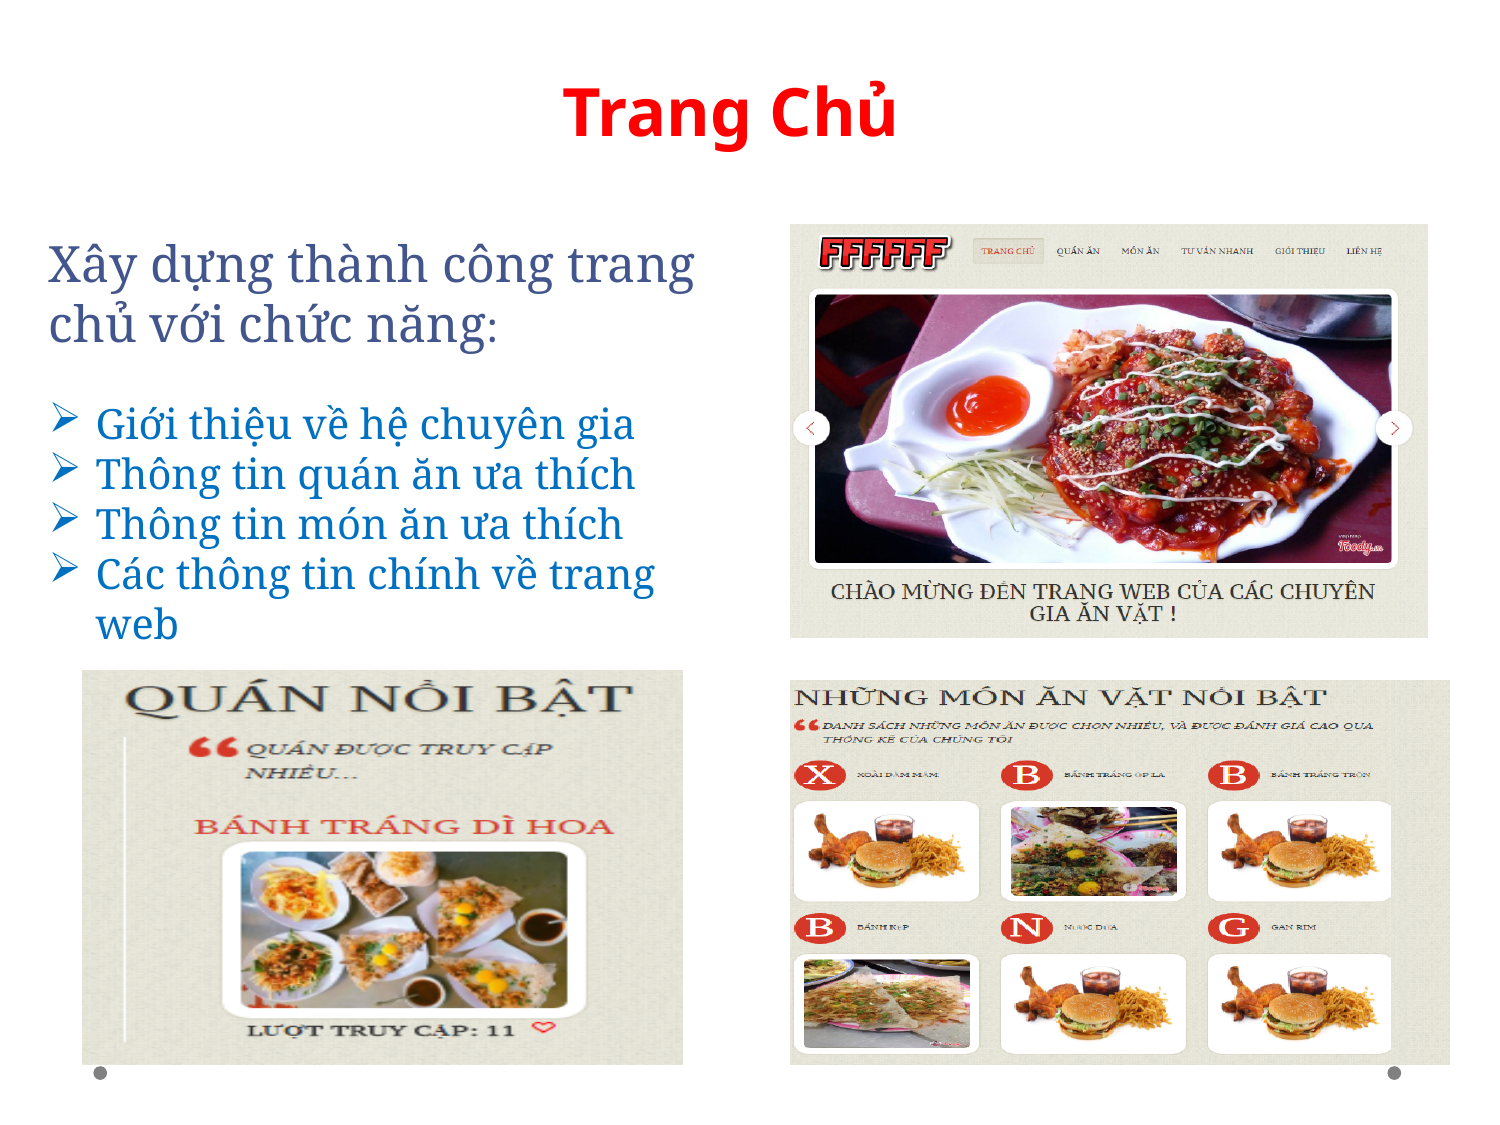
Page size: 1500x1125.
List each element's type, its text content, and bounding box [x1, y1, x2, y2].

picture [81, 670, 683, 1065]
text_box Xây dựng thành công trang chủ với chức năng: Giới thiệu về hệ chuyên gia Thông tin quán ăn ưa thích Thông tin món ăn ưa thích Các thông tin chính về trang web [33, 179, 734, 605]
picture [790, 224, 1429, 638]
picture [790, 679, 1450, 1065]
text_box Trang Chủ [262, 62, 1200, 158]
